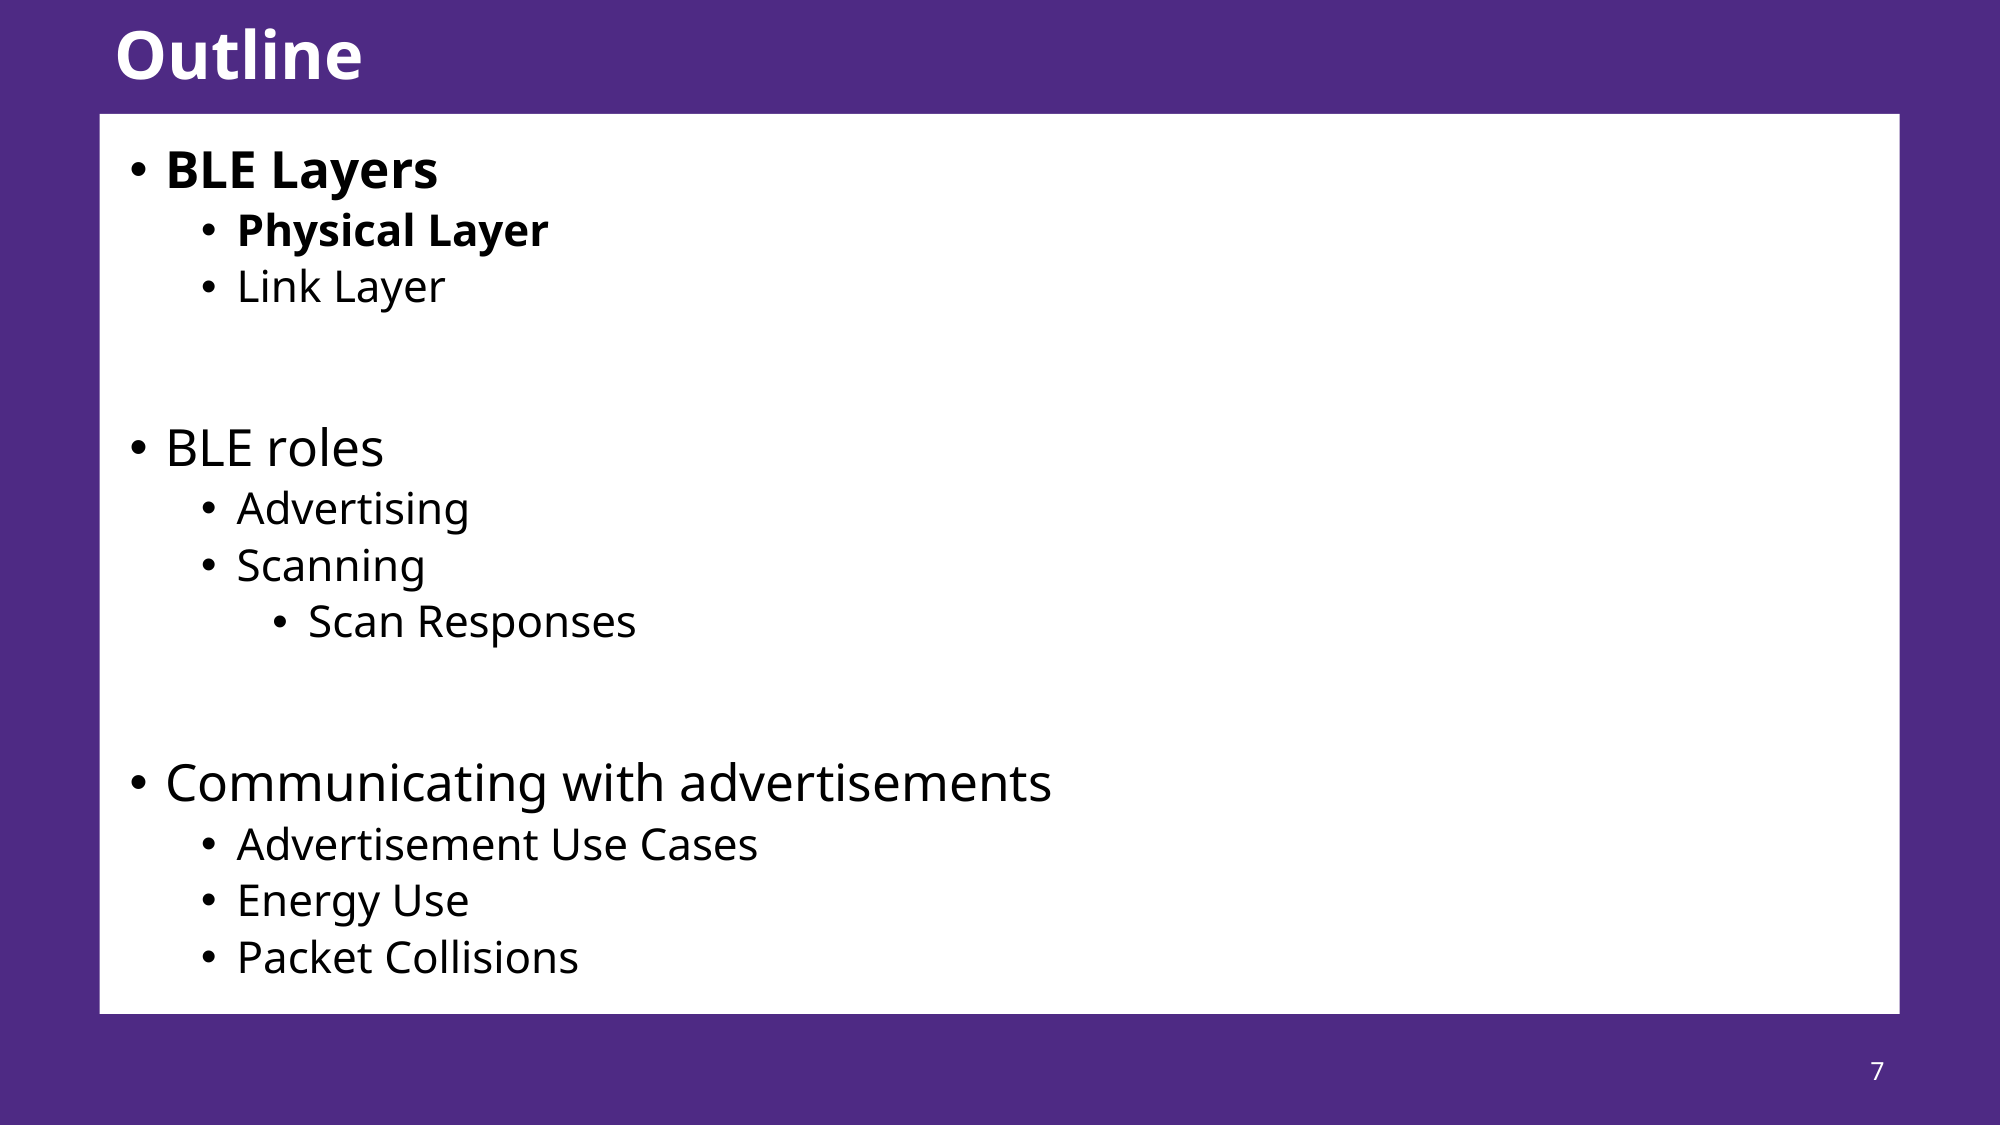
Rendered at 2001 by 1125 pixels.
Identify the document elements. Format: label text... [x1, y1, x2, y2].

list BLE Layers Physical Layer Link Layer BLE roles Advertising Scanning Scan Responses Communicating with advertisements Advertisement Use Cases Energy Use Packet Collisions [99, 114, 1900, 1014]
slide_number 7 [1749, 1042, 1900, 1103]
title Outline [99, 1, 1900, 114]
